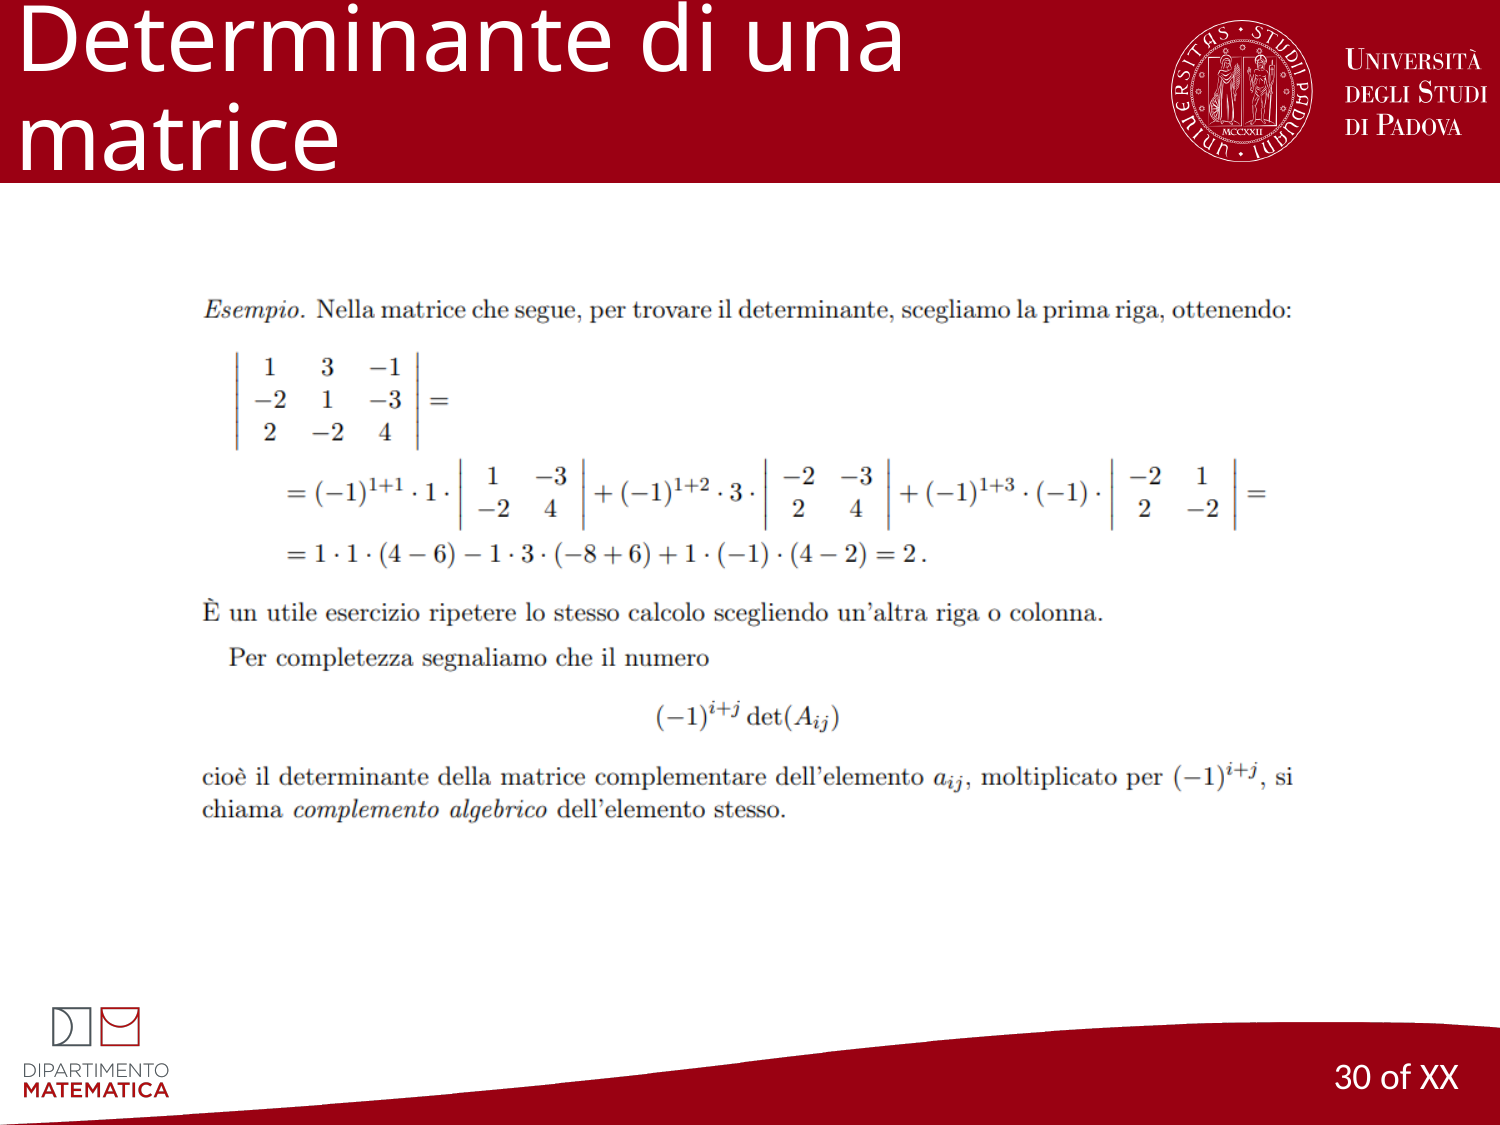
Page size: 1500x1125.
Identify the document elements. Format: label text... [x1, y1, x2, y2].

picture [1171, 20, 1487, 162]
picture [0, 1007, 1500, 1125]
slide_number 30 of XX [1136, 1044, 1474, 1104]
title Determinante di una matrice [0, 0, 1159, 183]
picture [196, 289, 1304, 835]
